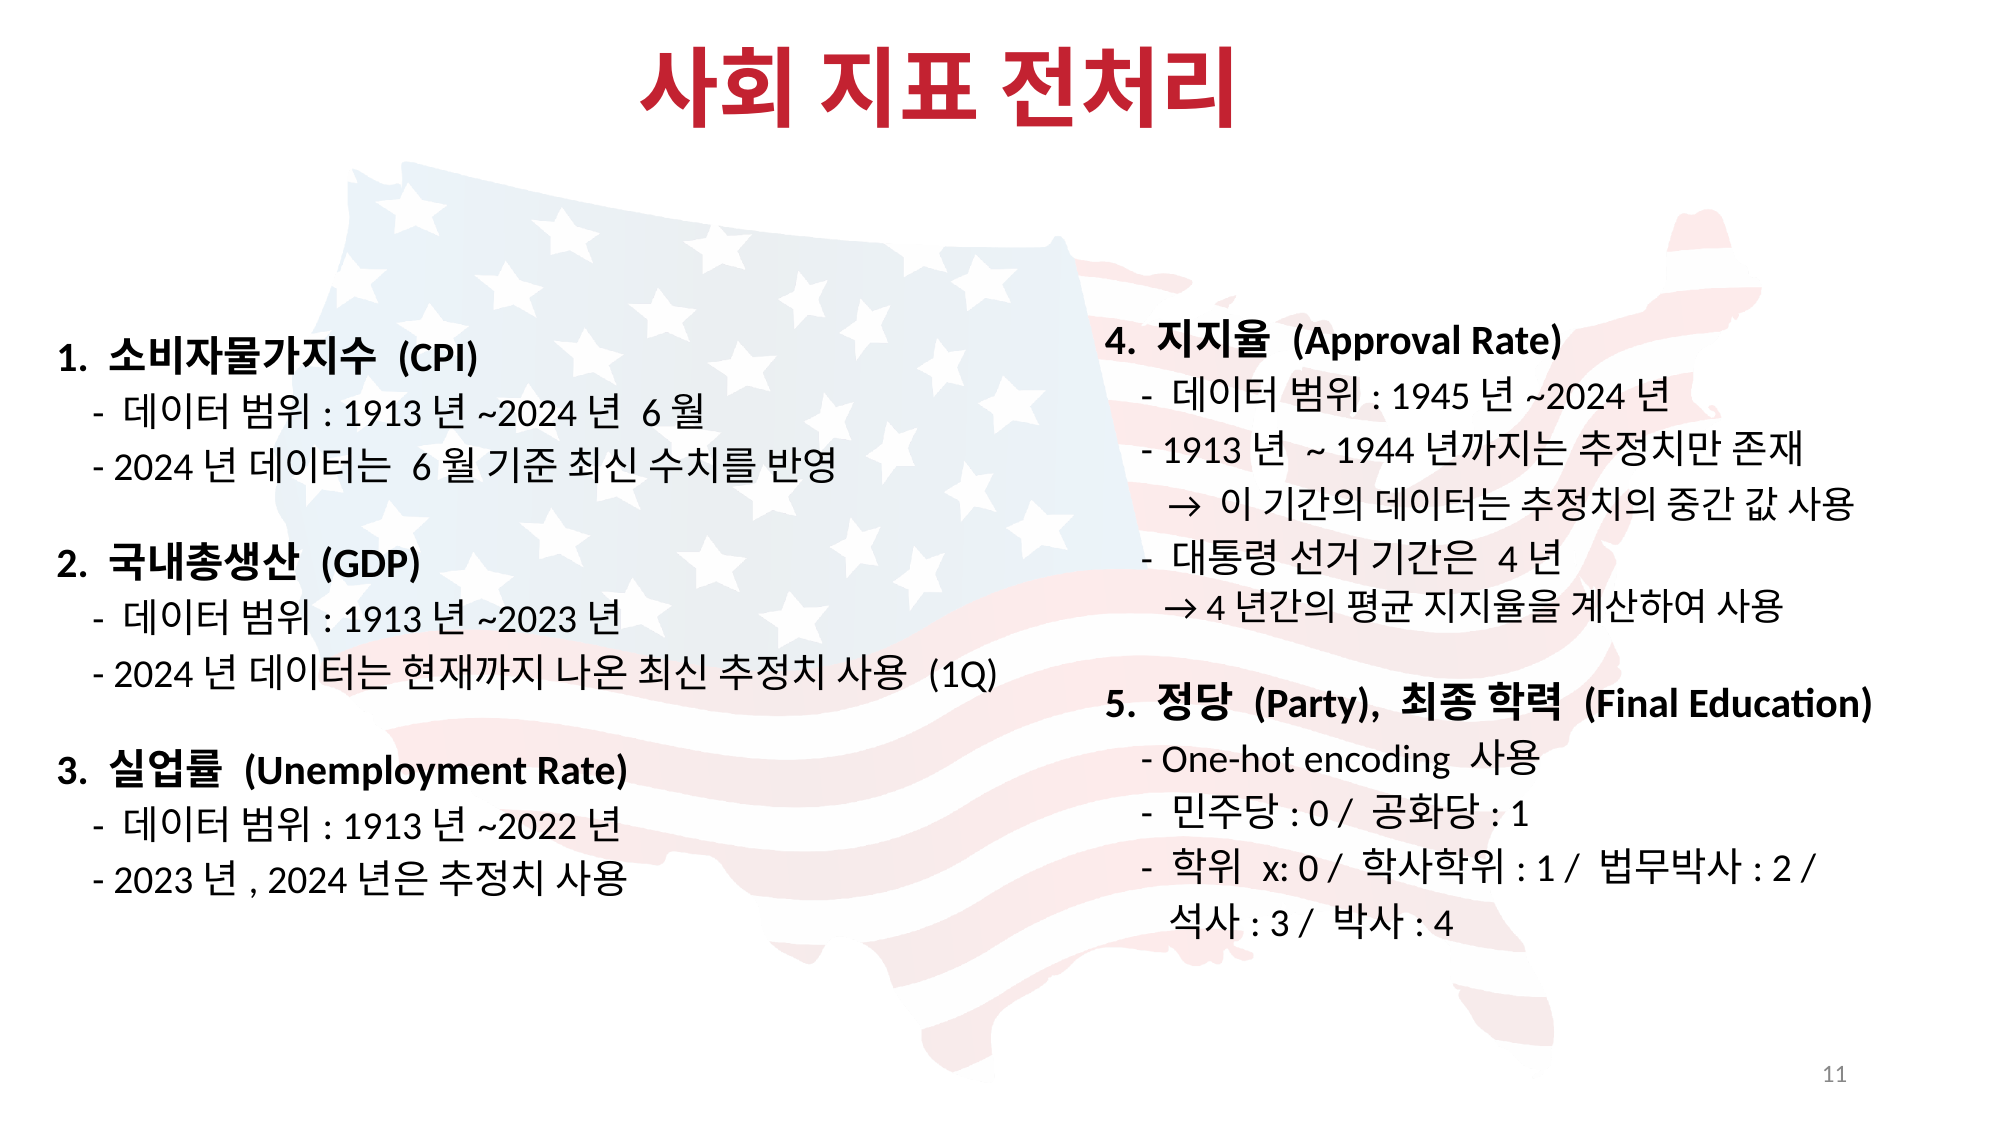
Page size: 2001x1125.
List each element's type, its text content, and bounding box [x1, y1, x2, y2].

text_box 1. 소비자물가지수 (CPI) - 데이터 범위: 1913년~2024년 6월 - 2024년 데이터는 6월 기준 최신 수치를 반영 2. 국내총생산 (GDP) - 데이터 범위: 1913년~2023년 - 2024년 데이터는 현재까지 나온 최신 추정치 사용 (1Q) 3. 실업률 (Unemployment Rate) - 데이터 범위: 1913년~2022년 - 2023년, 2024년은 추정치 사용 [41, 314, 247, 917]
text_box 사회 지표 전처리 [623, 25, 1621, 131]
picture [252, 133, 1782, 1098]
text_box 4. 지지율 (Approval Rate) - 데이터 범위: 1945년~2024년 - 1913년 ~ 1944년까지는 추정치만 존재 → 이 기간의 데이터는 추정치의 중간 값 사용 - 대통령 선거 기간은 4년 → 4년간의 평균 지지율을 계산하여 사용 5. 정당 (Party), 최종 학력 (Final Education) - One-hot encoding 사용 - 민주당: 0 / 공화당: 1 - 학위 x: 0 / 학사학위: 1 / 법무박사: 2 / 석사: 3 / 박사: 4 [1786, 297, 1981, 959]
slide_number ‹#› [1783, 1042, 1863, 1103]
